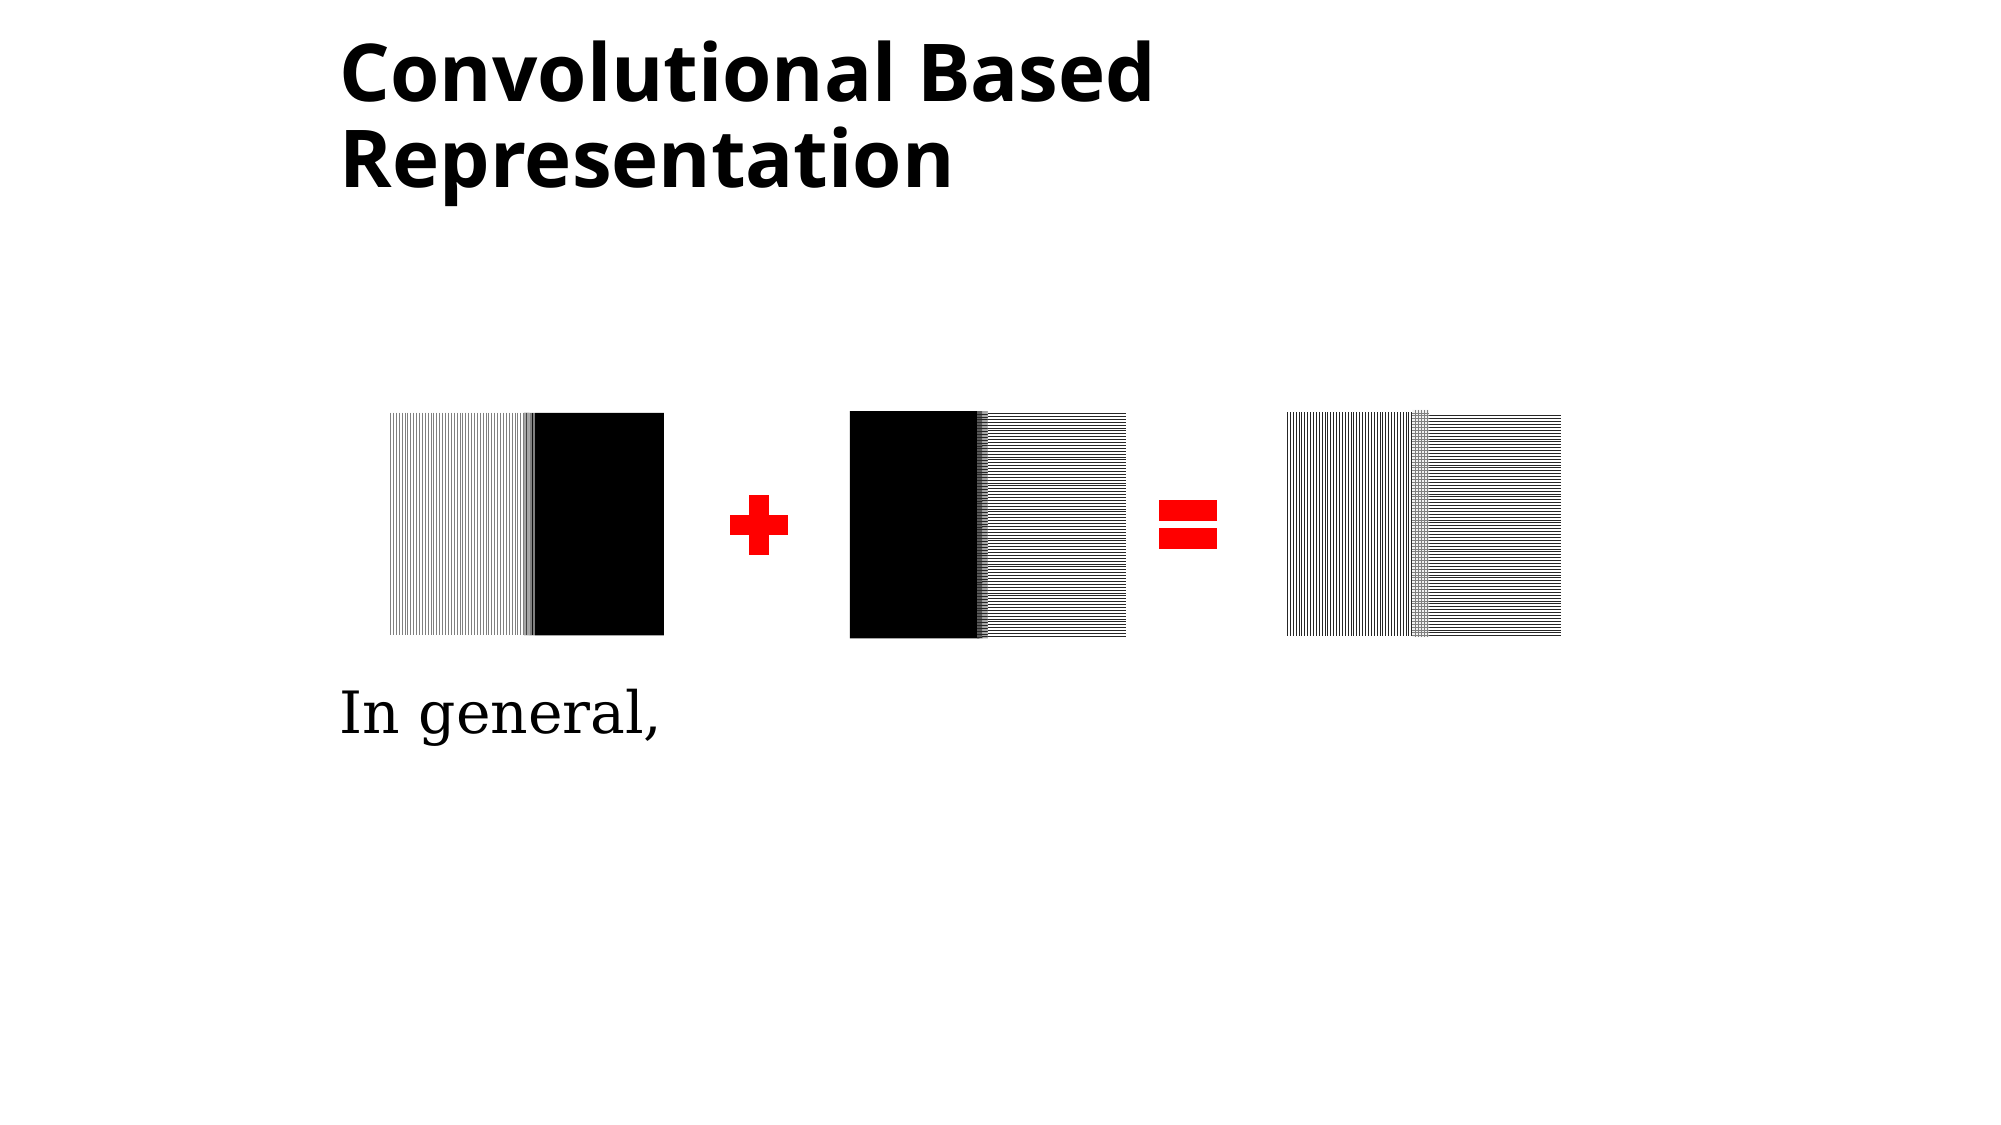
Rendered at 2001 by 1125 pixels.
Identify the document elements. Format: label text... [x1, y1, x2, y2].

text_box [981, 410, 987, 639]
title Convolutional Based Representation [324, 24, 1675, 213]
text_box [976, 410, 981, 639]
text_box [730, 495, 788, 555]
text_box [1159, 528, 1217, 549]
text_box [849, 410, 976, 639]
text_box [1159, 500, 1217, 521]
text_box [987, 410, 1127, 639]
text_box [387, 412, 664, 636]
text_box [1284, 412, 1561, 637]
